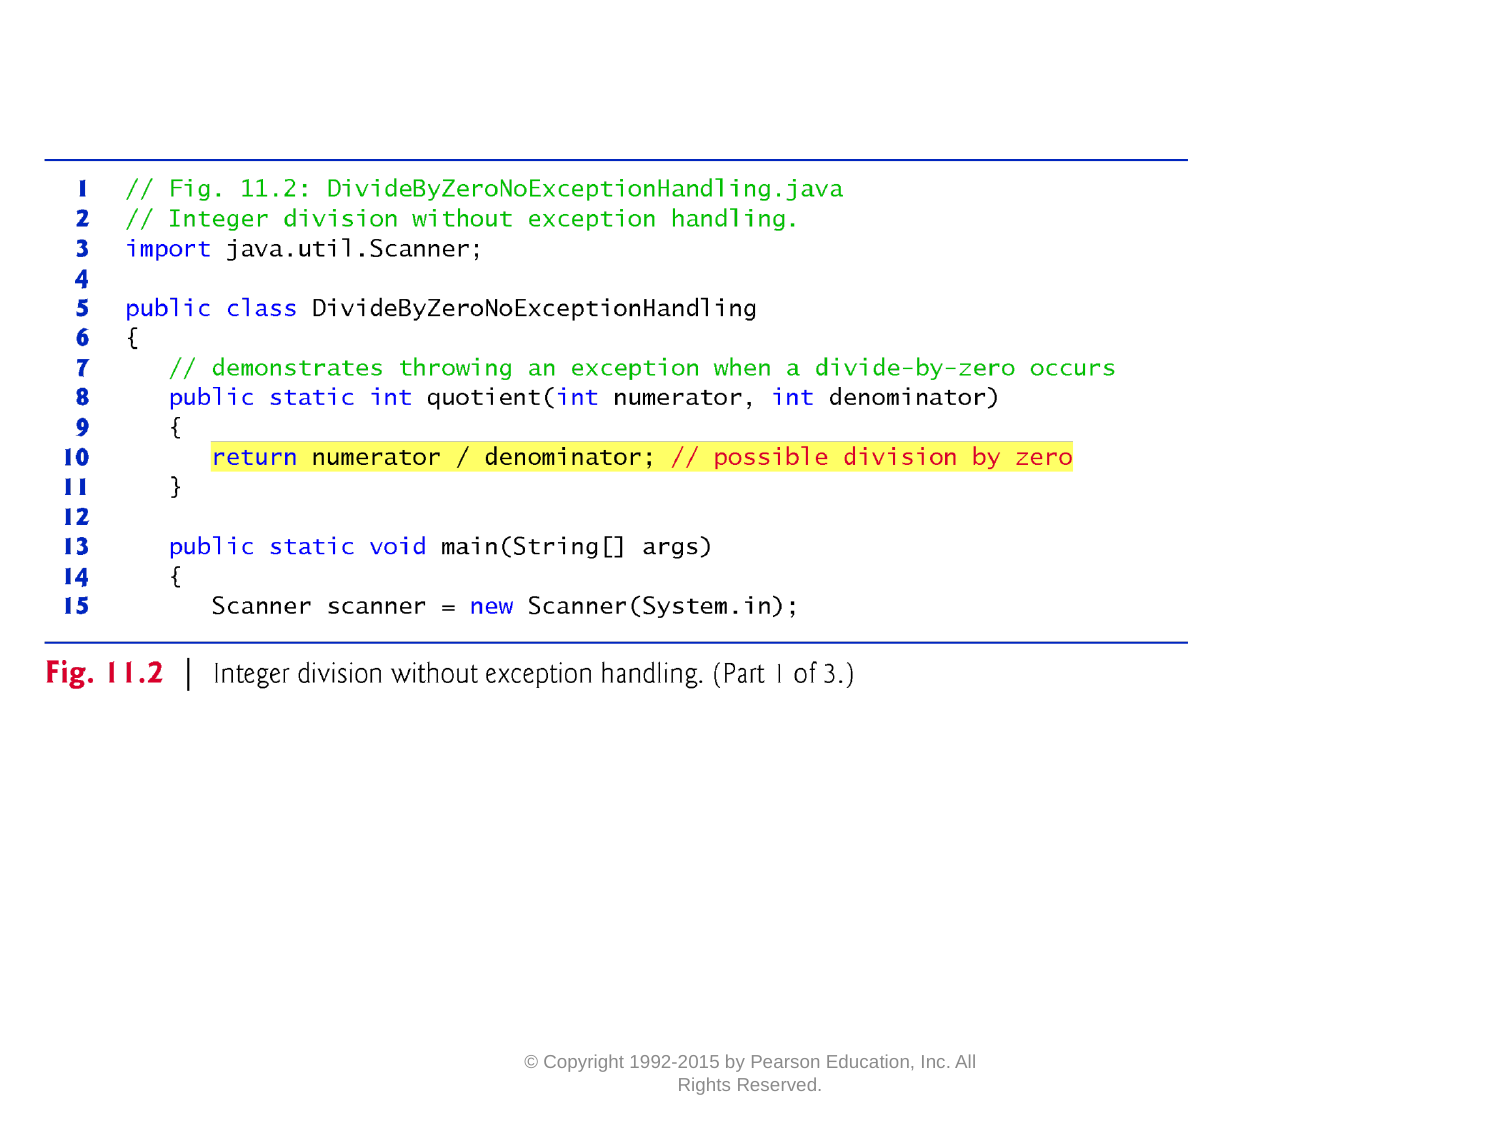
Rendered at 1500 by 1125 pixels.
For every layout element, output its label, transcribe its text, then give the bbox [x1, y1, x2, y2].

footer © Copyright 1992-2015 by Pearson Education, Inc. All Rights Reserved. [496, 1042, 1004, 1103]
picture [0, 106, 1500, 1018]
